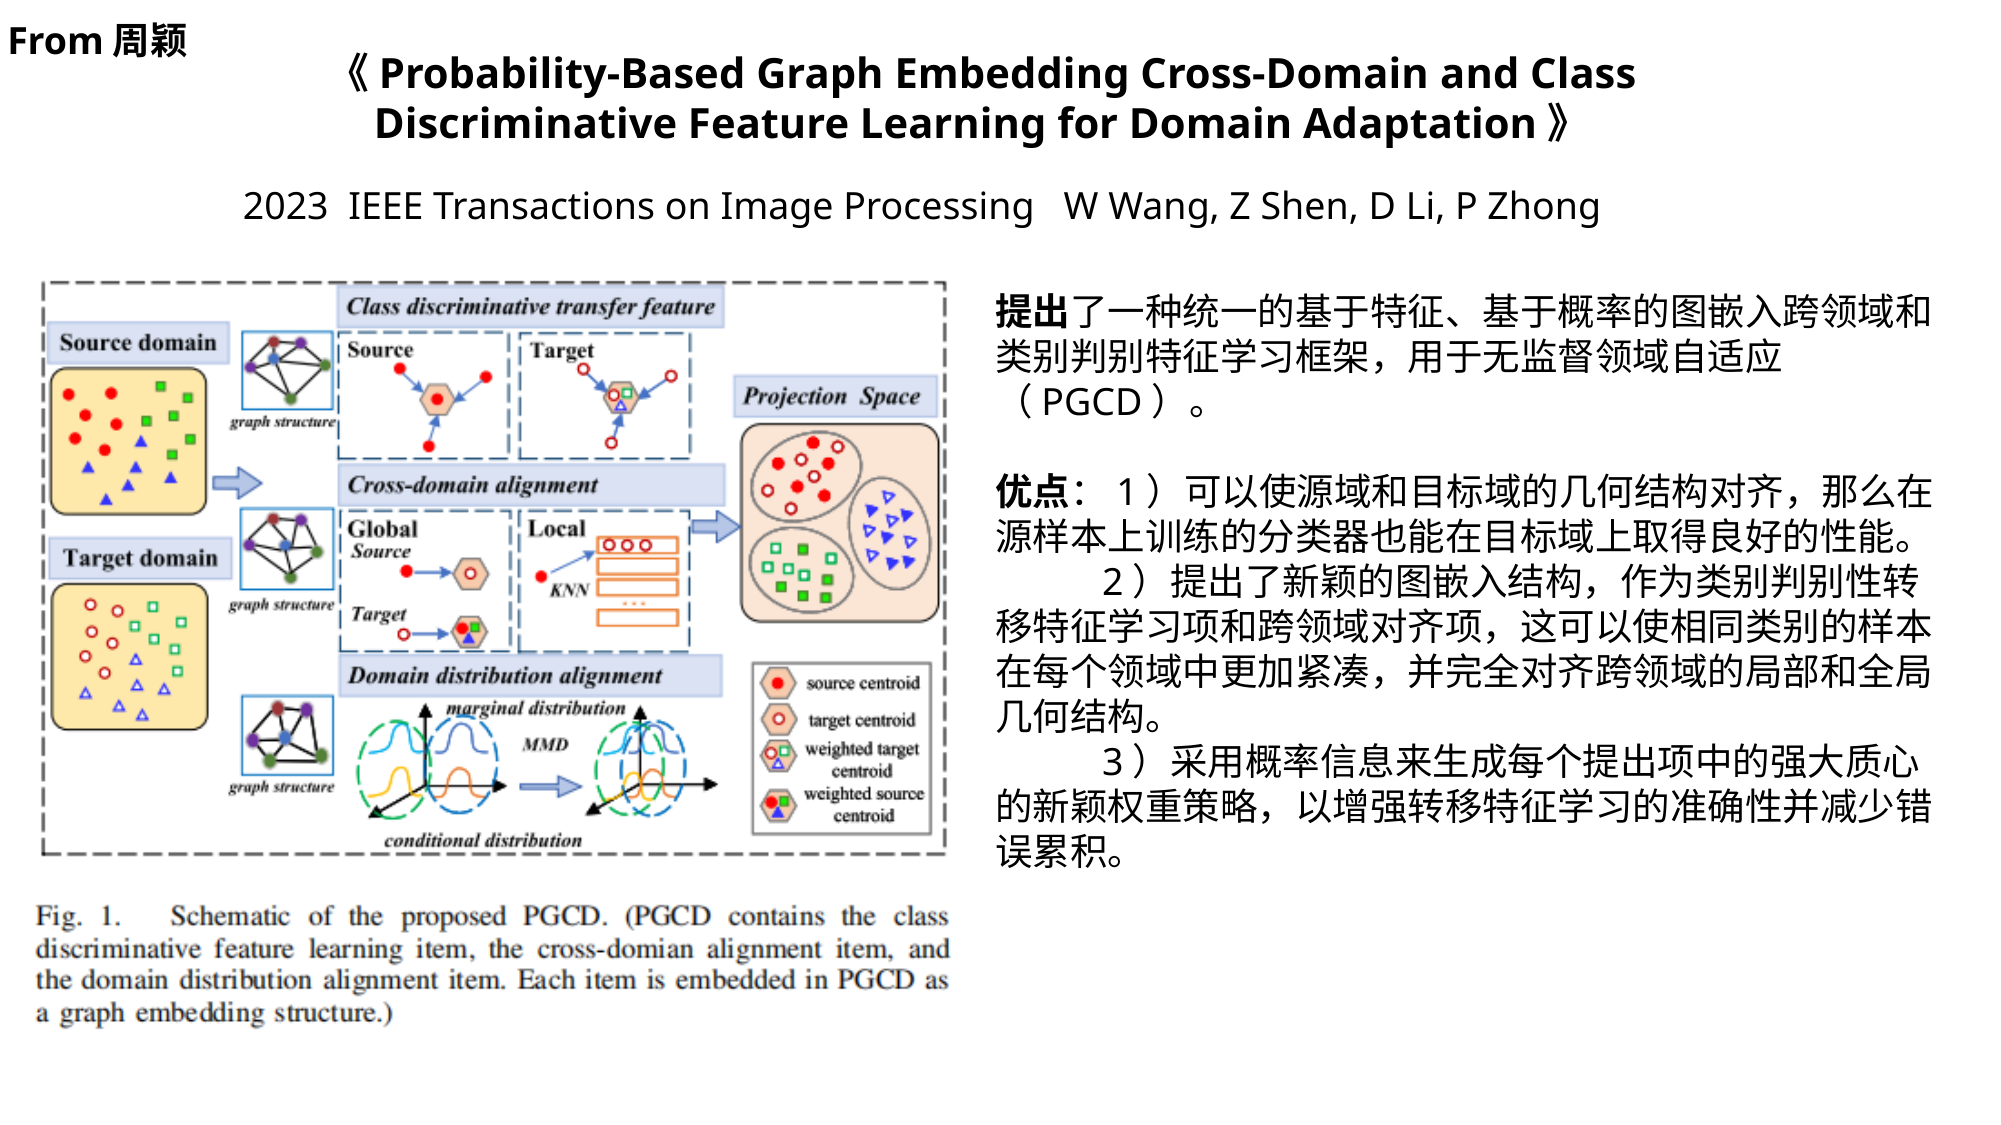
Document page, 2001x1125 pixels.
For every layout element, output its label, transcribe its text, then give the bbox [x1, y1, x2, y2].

picture [29, 267, 958, 1031]
text_box From周颖 [0, 9, 203, 70]
text_box 《Probability-Based Graph Embedding Cross-Domain and Class Discriminative Feature Learning for Domain Adaptation》 [169, 39, 1795, 155]
text_box 2023 IEEE Transactions on Image Processing W Wang, Z Shen, D Li, P Zhong [228, 174, 1862, 234]
text_box 提出了一种统一的基于特征、基于概率的图嵌入跨领域和类别判别特征学习框架，用于无监督领域自适应（PGCD）。 优点：1）可以使源域和目标域的几何结构对齐，那么在源样本上训练的分类器也能在目标域上取得良好的性能。 2）提出了新颖的图嵌入结构，作为类别判别性转移特征学习项和跨领域对齐项，这可以使相同类别的样本在每个领域中更加紧凑，并完全对齐跨领域的局部和全局几何结构。 3）采用概率信息来生成每个提出项中的强大质心的新颖权重策略，以增强转移特征学习的准确性并减少错误累积。 [980, 280, 1972, 1089]
